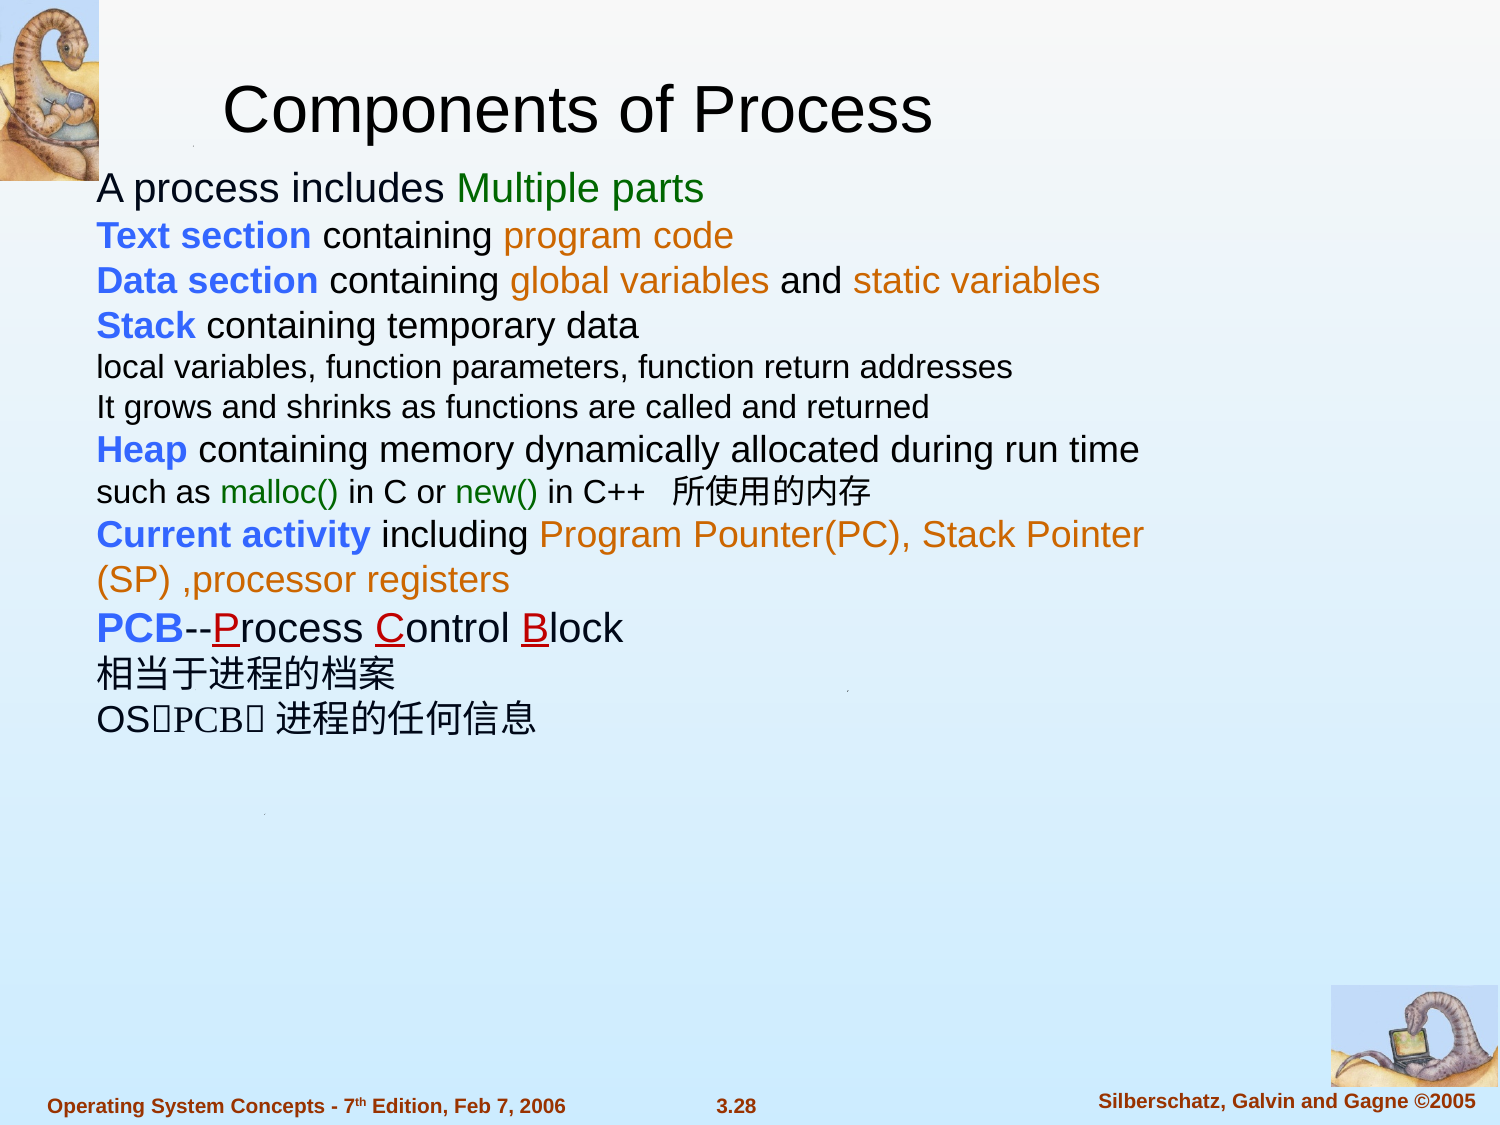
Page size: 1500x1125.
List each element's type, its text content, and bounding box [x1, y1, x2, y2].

picture [1331, 985, 1498, 1087]
picture [0, 0, 99, 181]
title Components of Process [189, 52, 1309, 153]
list A process includes Multiple parts Text section containing program code Data section containing global variables and static variables Stack containing temporary data local variables, function parameters, function return addresses It grows and shrinks as functions are called and returned Heap containing memory dynamically allocated during run time such as malloc() in C or new() in C++ 所使用的内存 Current activity including Program Pounter(PC), Stack Pointer (SP) ,processor registers PCB--Process Control Block 相当于进程的档案 OSPCB进程的任何信息 [81, 153, 1417, 1008]
